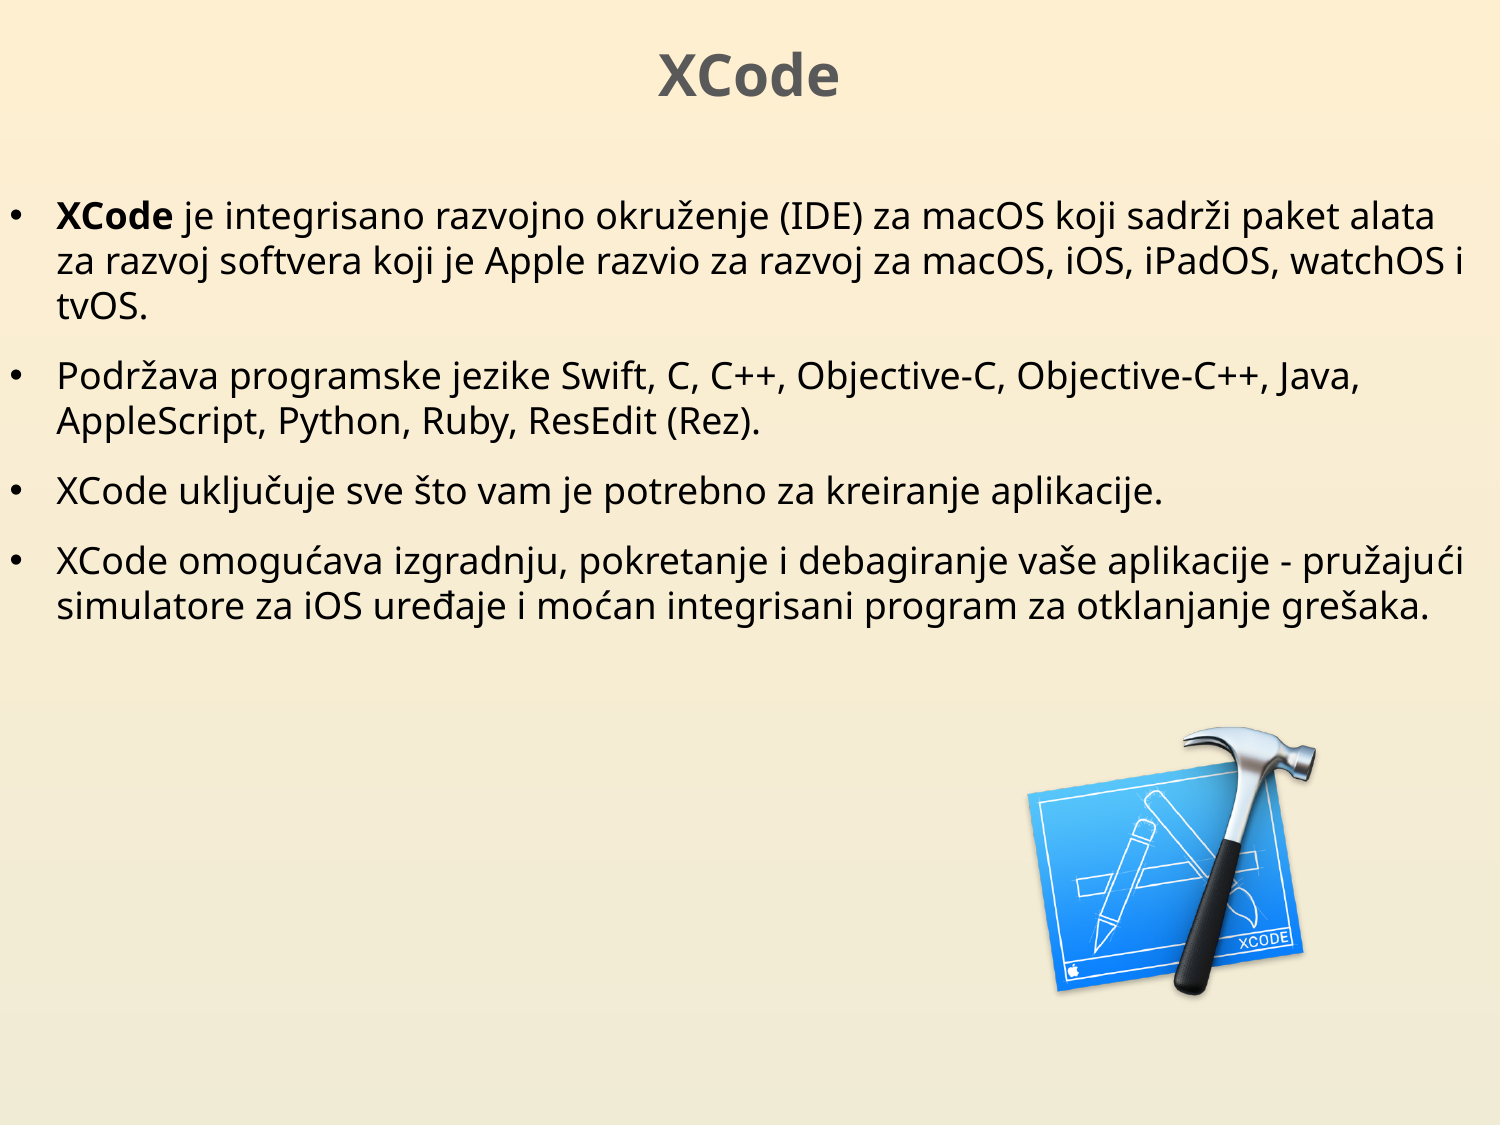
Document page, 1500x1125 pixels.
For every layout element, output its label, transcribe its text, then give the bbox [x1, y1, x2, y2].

text_box XCode je integrisano razvojno okruženje (IDE) za macOS koji sadrži paket alata za razvoj softvera koji je Apple razvio za razvoj za macOS, iOS, iPadOS, watchOS i tvOS. Podržava programske jezike Swift, C, C++, Objective-C, Objective-C++, Java, AppleScript, Python, Ruby, ResEdit (Rez). XCode uključuje sve što vam je potrebno za kreiranje aplikacije. XCode omogućava izgradnju, pokretanje i debagiranje vaše aplikacije - pružajući simulatore za iOS uređaje i moćan integrisani program za otklanjanje grešaka. [0, 184, 1495, 775]
picture [1021, 715, 1322, 1017]
text_box XCode [0, 30, 1500, 116]
